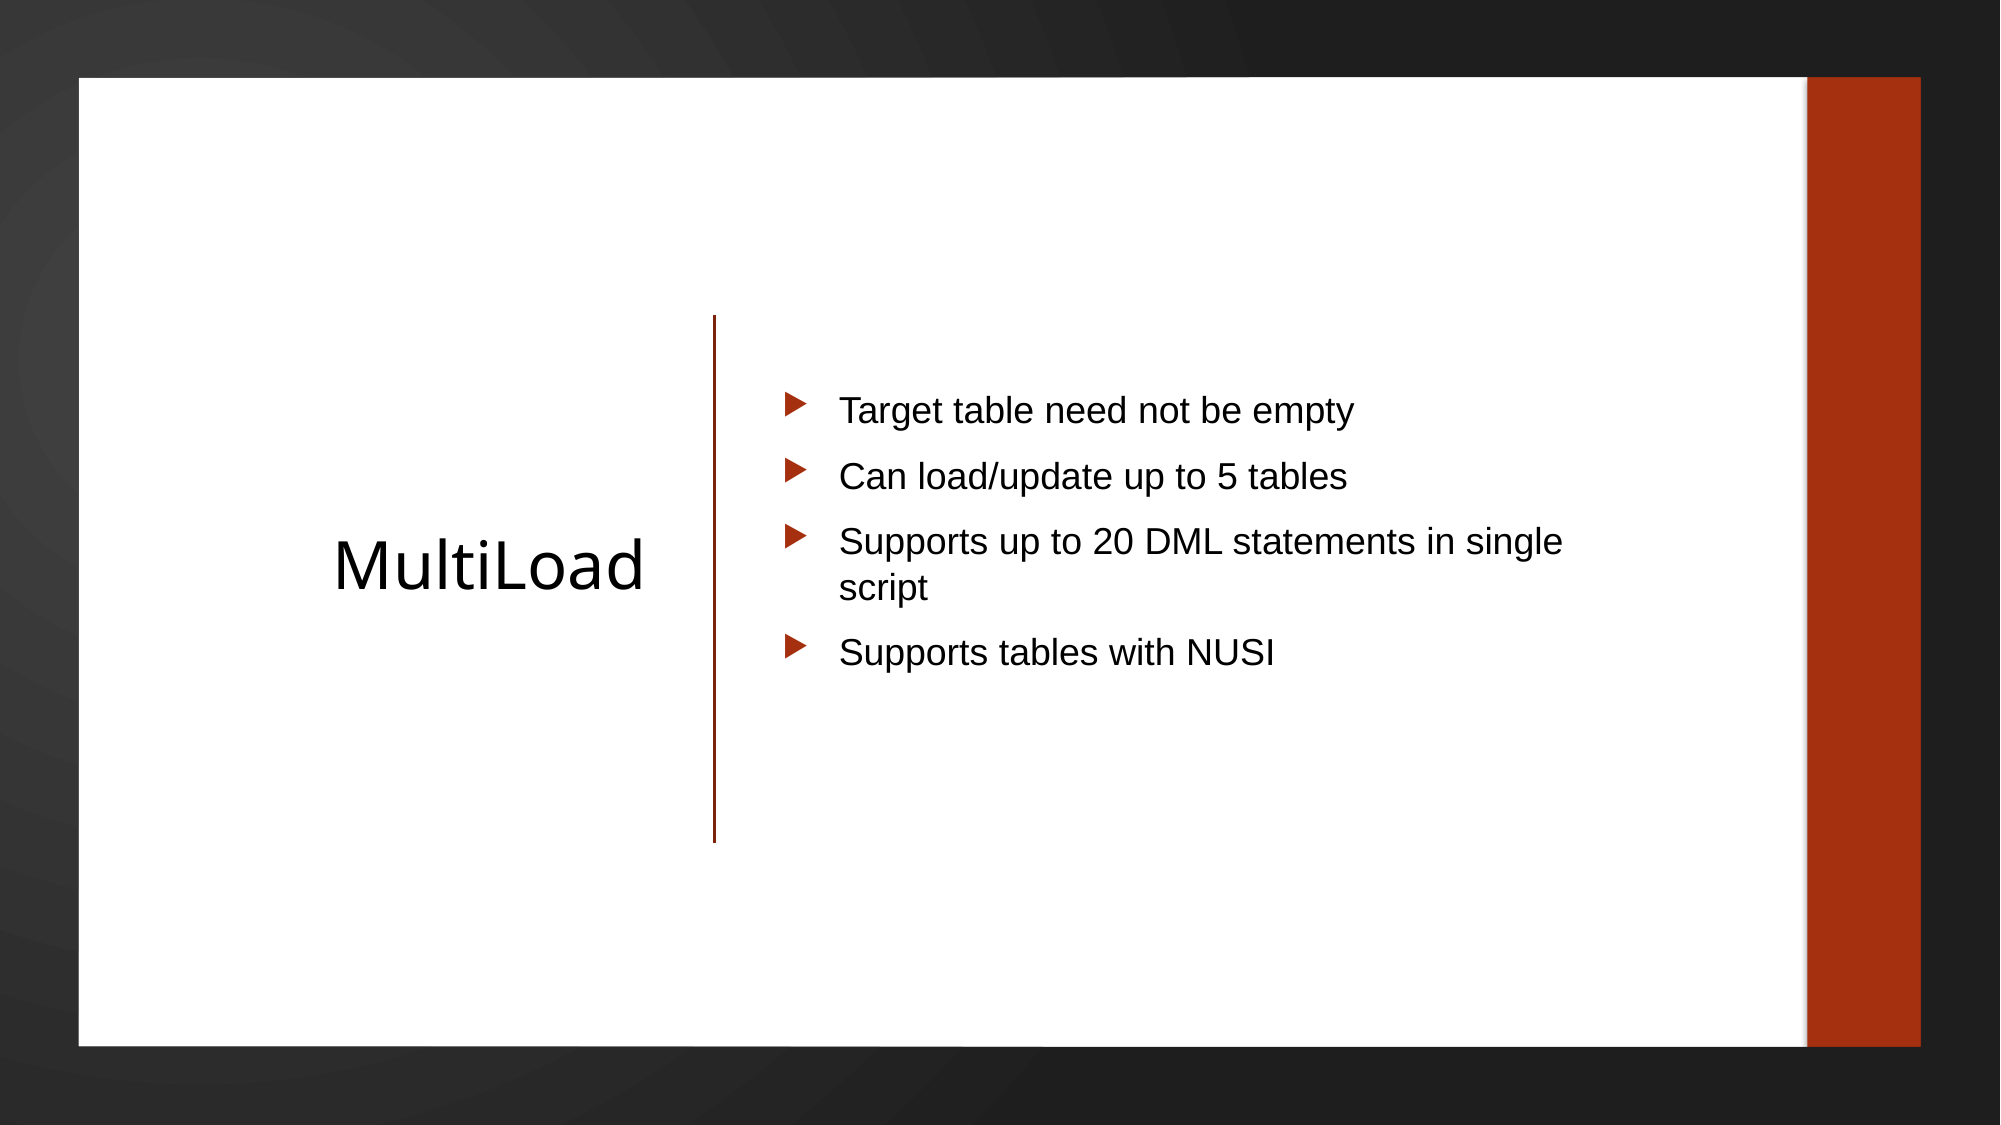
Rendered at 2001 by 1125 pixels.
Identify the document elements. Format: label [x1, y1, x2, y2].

text_box [0, 0, 2000, 1125]
